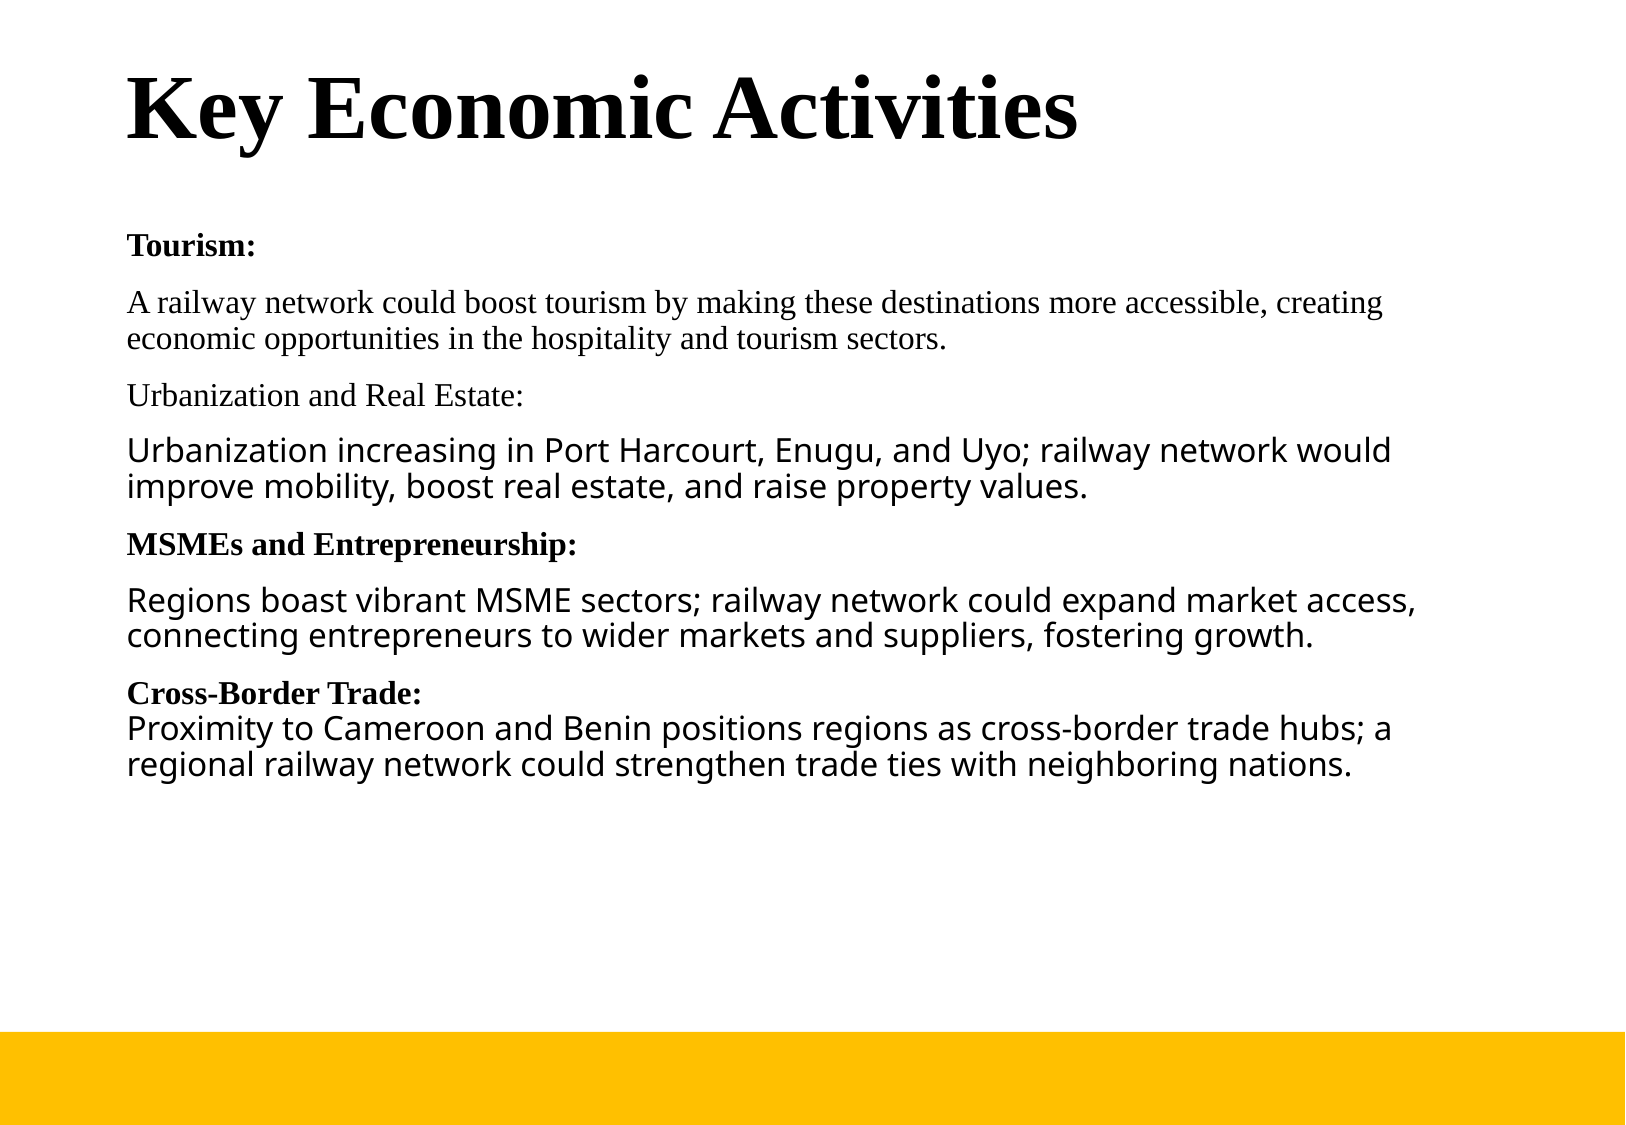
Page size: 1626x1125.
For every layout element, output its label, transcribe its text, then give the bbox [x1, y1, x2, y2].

list Tourism: A railway network could boost tourism by making these destinations more accessible, creating economic opportunities in the hospitality and tourism sectors. Urbanization and Real Estate: Urbanization increasing in Port Harcourt, Enugu, and Uyo; railway network would improve mobility, boost real estate, and raise property values. MSMEs and Entrepreneurship: Regions boast vibrant MSME sectors; railway network could expand market access, connecting entrepreneurs to wider markets and suppliers, fostering growth. Cross-Border Trade: Proximity to Cameroon and Benin positions regions as cross-border trade hubs; a regional railway network could strengthen trade ties with neighboring nations. [111, 159, 1514, 1031]
title Key Economic Activities [111, 0, 1514, 159]
text_box [0, 1031, 1625, 1125]
